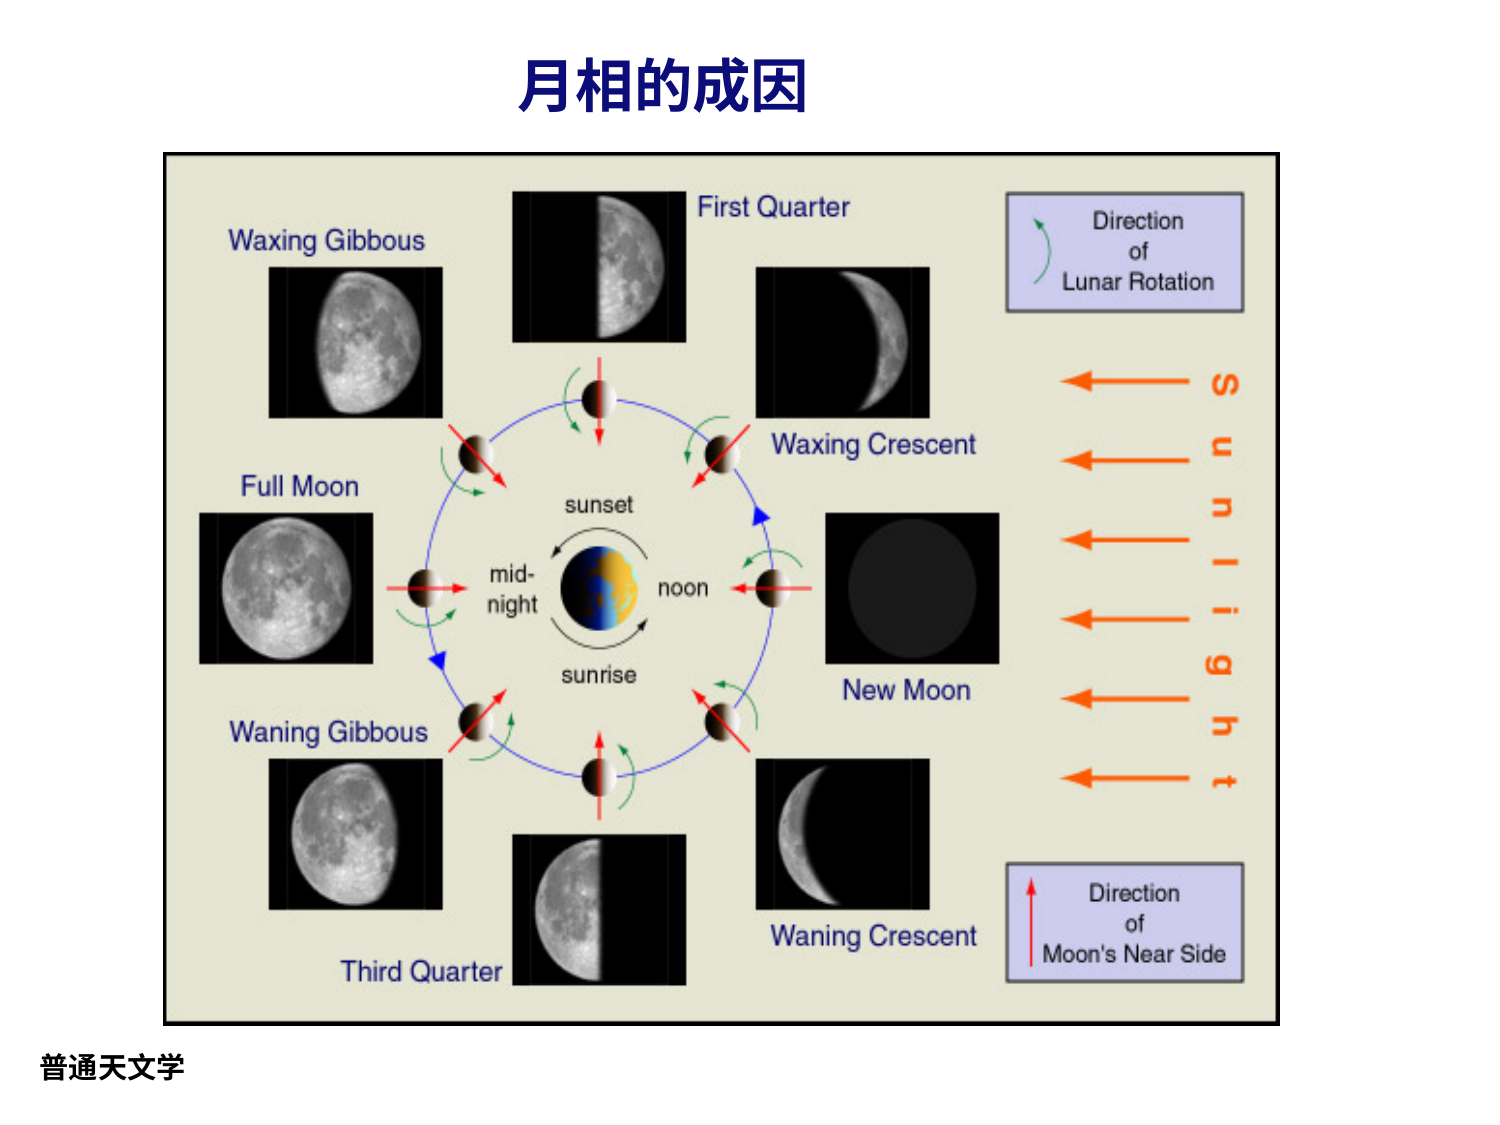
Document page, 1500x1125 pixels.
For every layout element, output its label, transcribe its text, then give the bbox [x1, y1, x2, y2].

text_box 月相的成因 [502, 42, 930, 127]
text_box 普通天文学 [24, 1041, 244, 1092]
picture [163, 151, 1280, 1026]
